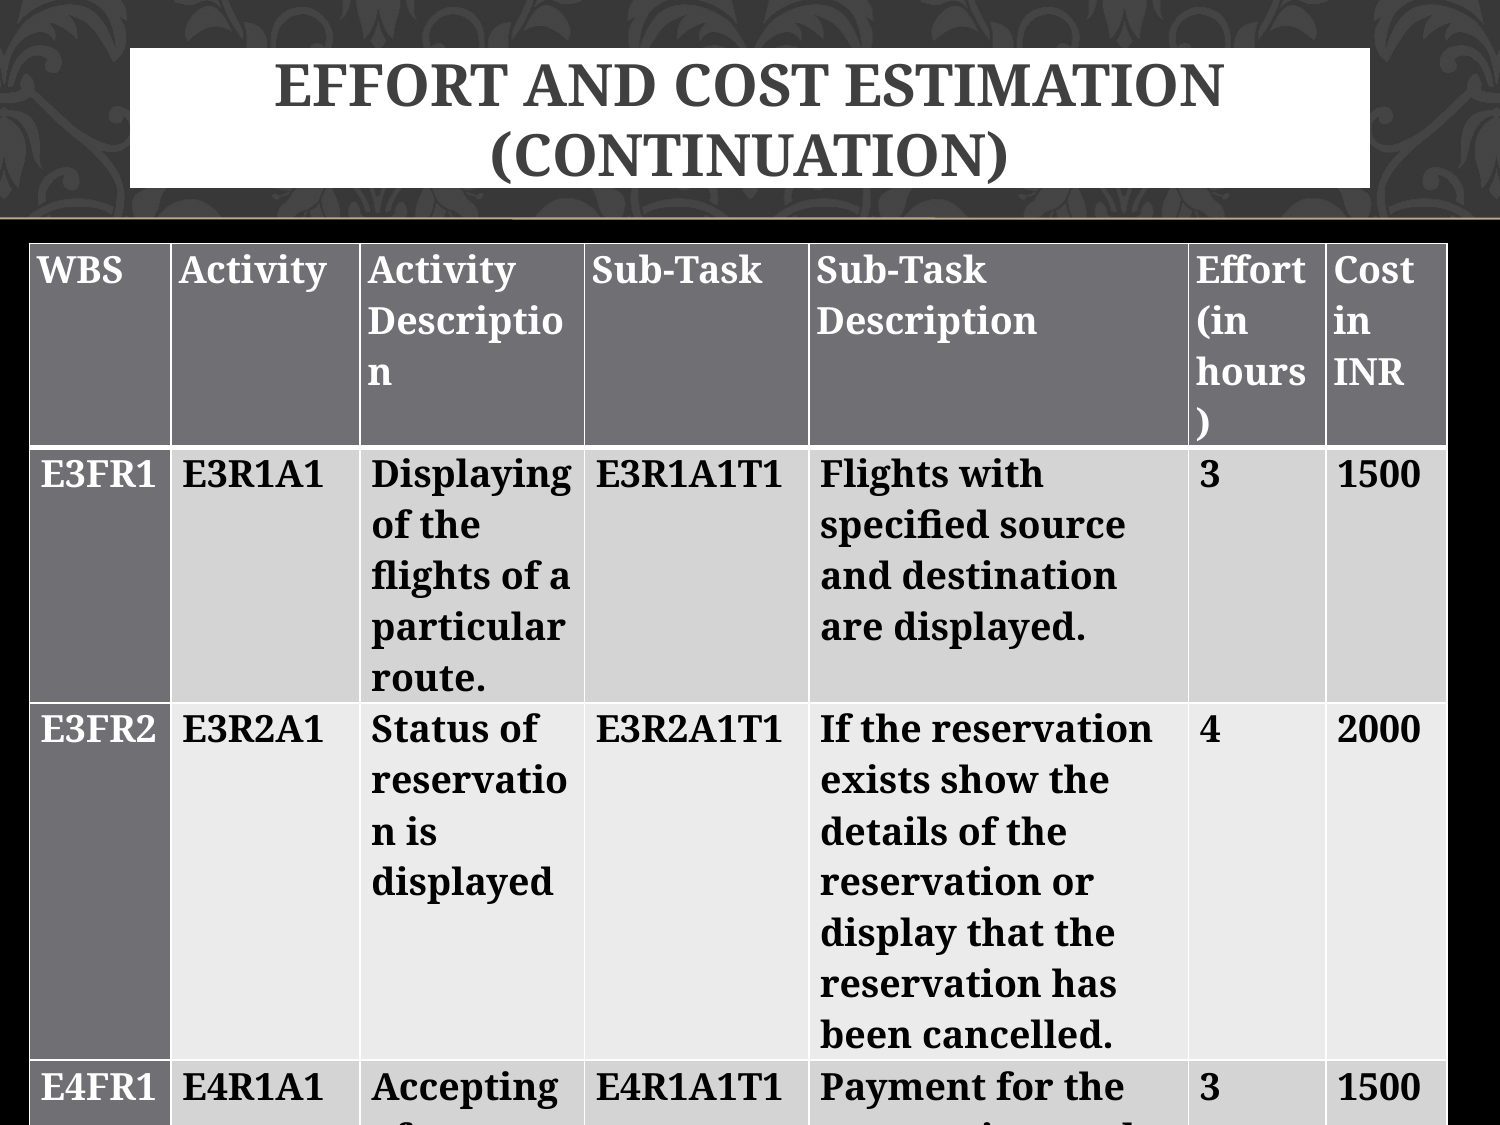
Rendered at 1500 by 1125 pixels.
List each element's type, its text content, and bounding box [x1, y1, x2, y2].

table_cell E3R1A1 [172, 450, 359, 702]
table_cell If the reservation exists show the details of the reservation or display that the reservation has been cancelled. [810, 704, 1188, 1059]
table_header Effort (in hours) [1189, 244, 1325, 445]
table_cell 3 [1189, 1061, 1325, 1125]
table_cell E4R1A1 [172, 1061, 359, 1125]
table_cell E4R1A1T1 [585, 1061, 808, 1125]
table_cell Displaying of the flights of a particular route. [361, 450, 584, 702]
slide_number 46 [662, 1012, 838, 1063]
table_cell Payment for the reservation made by the passenger is stored in the database. [810, 1061, 1188, 1125]
table_cell E3R1A1T1 [585, 450, 808, 702]
table_cell 1500 [1327, 1061, 1446, 1125]
table_header Cost in INR [1327, 244, 1446, 445]
table_cell 3 [1189, 450, 1325, 702]
table_cell 1500 [1327, 450, 1446, 702]
table_cell E4FR1 [30, 1061, 170, 1125]
table_cell Accepting of payment [361, 1061, 584, 1125]
table_cell 2000 [1327, 704, 1446, 1059]
table_header Activity Description [361, 244, 584, 445]
table_cell E3R2A1T1 [585, 704, 808, 1059]
table_header Activity [172, 244, 359, 445]
table_cell E3R2A1 [172, 704, 359, 1059]
table_cell Status of reservation is displayed [361, 704, 584, 1059]
table_cell E3FR1 [30, 450, 170, 702]
title EFFORT AND COST ESTIMATION (continuation) [130, 48, 1370, 188]
table_cell 4 [1189, 704, 1325, 1059]
table_cell E3FR2 [30, 704, 170, 1059]
table_header WBS [30, 244, 170, 445]
table_cell Flights with specified source and destination are displayed. [810, 450, 1188, 702]
table_header Sub-Task [585, 244, 808, 445]
table_header Sub-Task Description [810, 244, 1188, 445]
